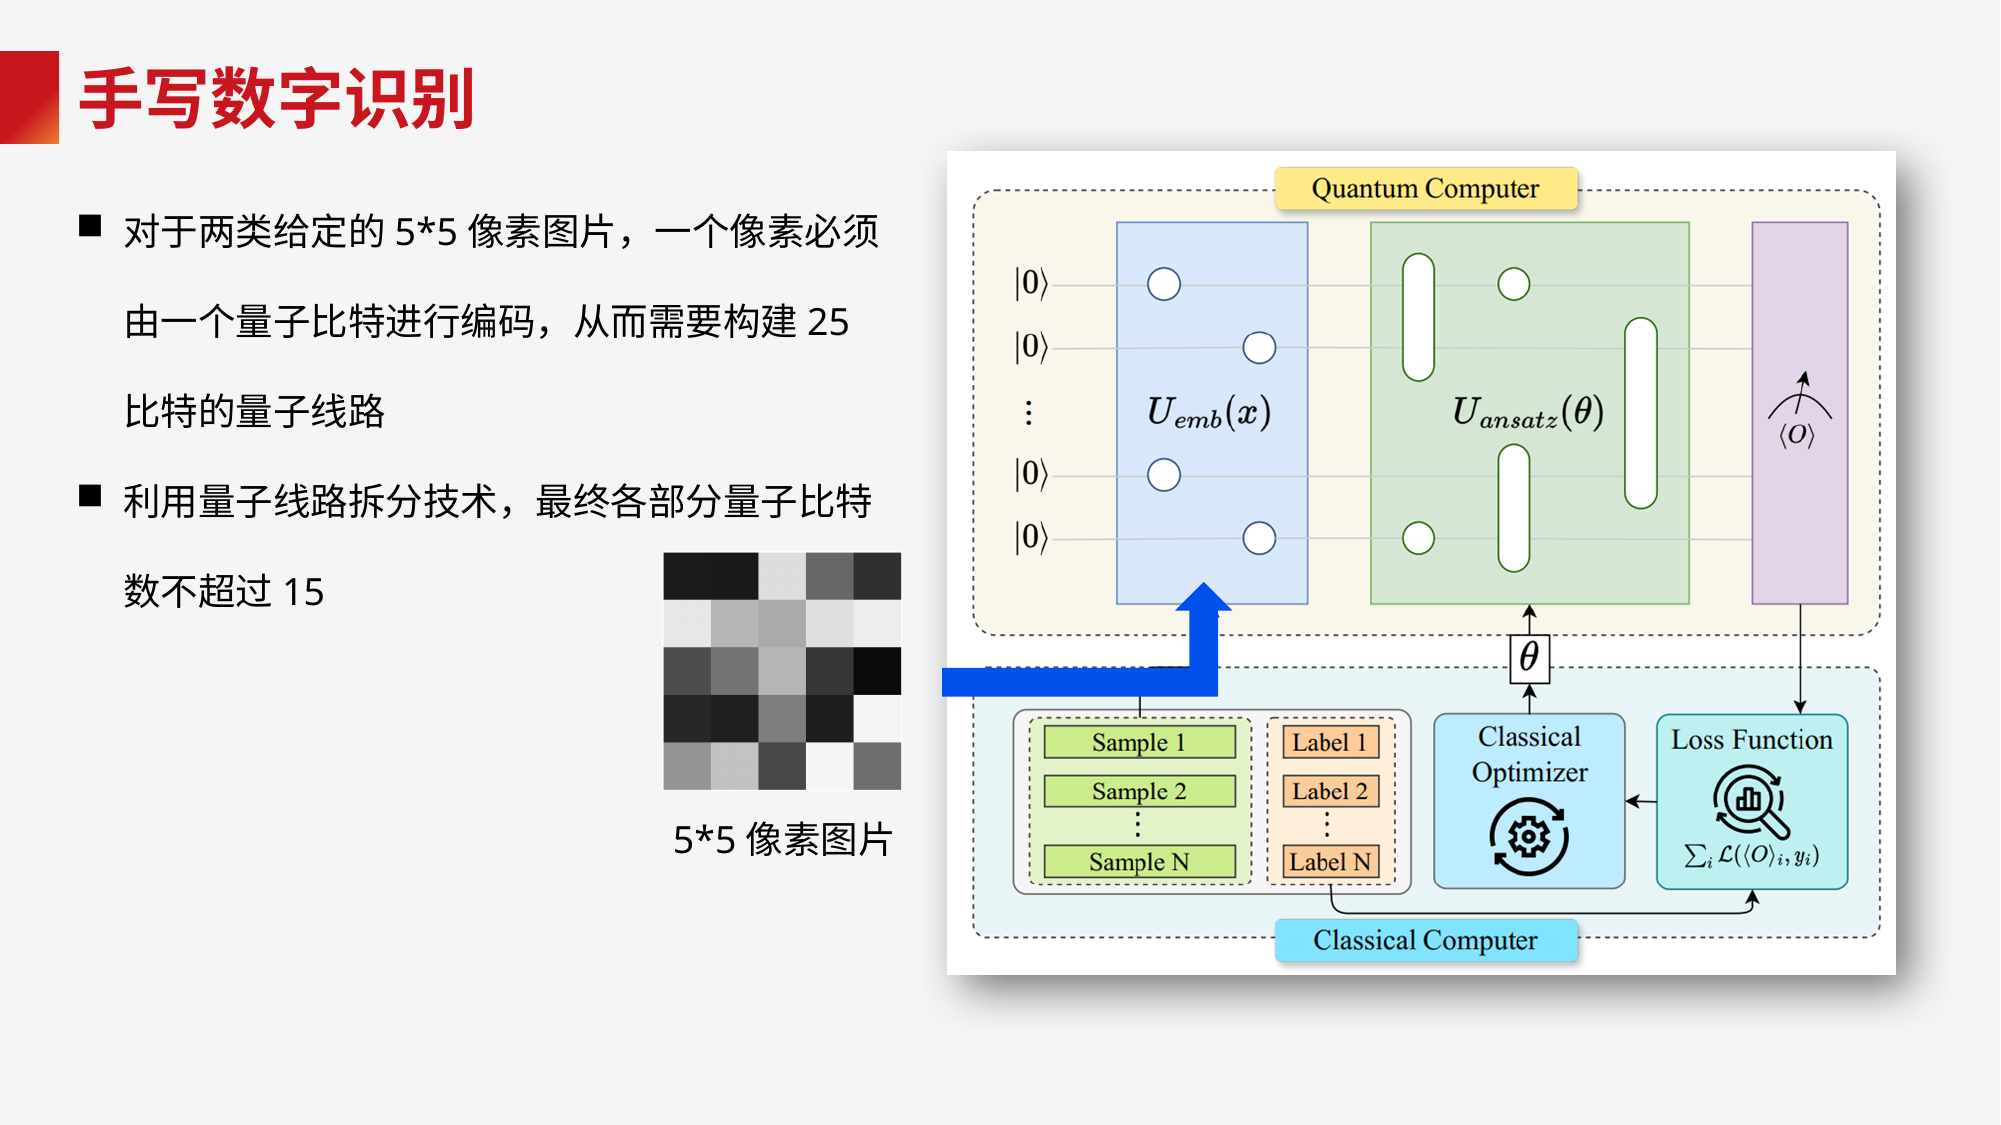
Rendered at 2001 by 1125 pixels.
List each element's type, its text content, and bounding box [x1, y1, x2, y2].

picture [947, 151, 1896, 975]
text_box 5*5像素图片 [658, 808, 911, 868]
text_box 对于两类给定的5*5像素图片，一个像素必须由一个量子比特进行编码，从而需要构建25比特的量子线路 利用量子线路拆分技术，最终各部分量子比特数不超过15 [61, 155, 902, 621]
text_box [942, 667, 947, 697]
title 手写数字识别 [62, 43, 1530, 152]
picture [662, 551, 902, 791]
